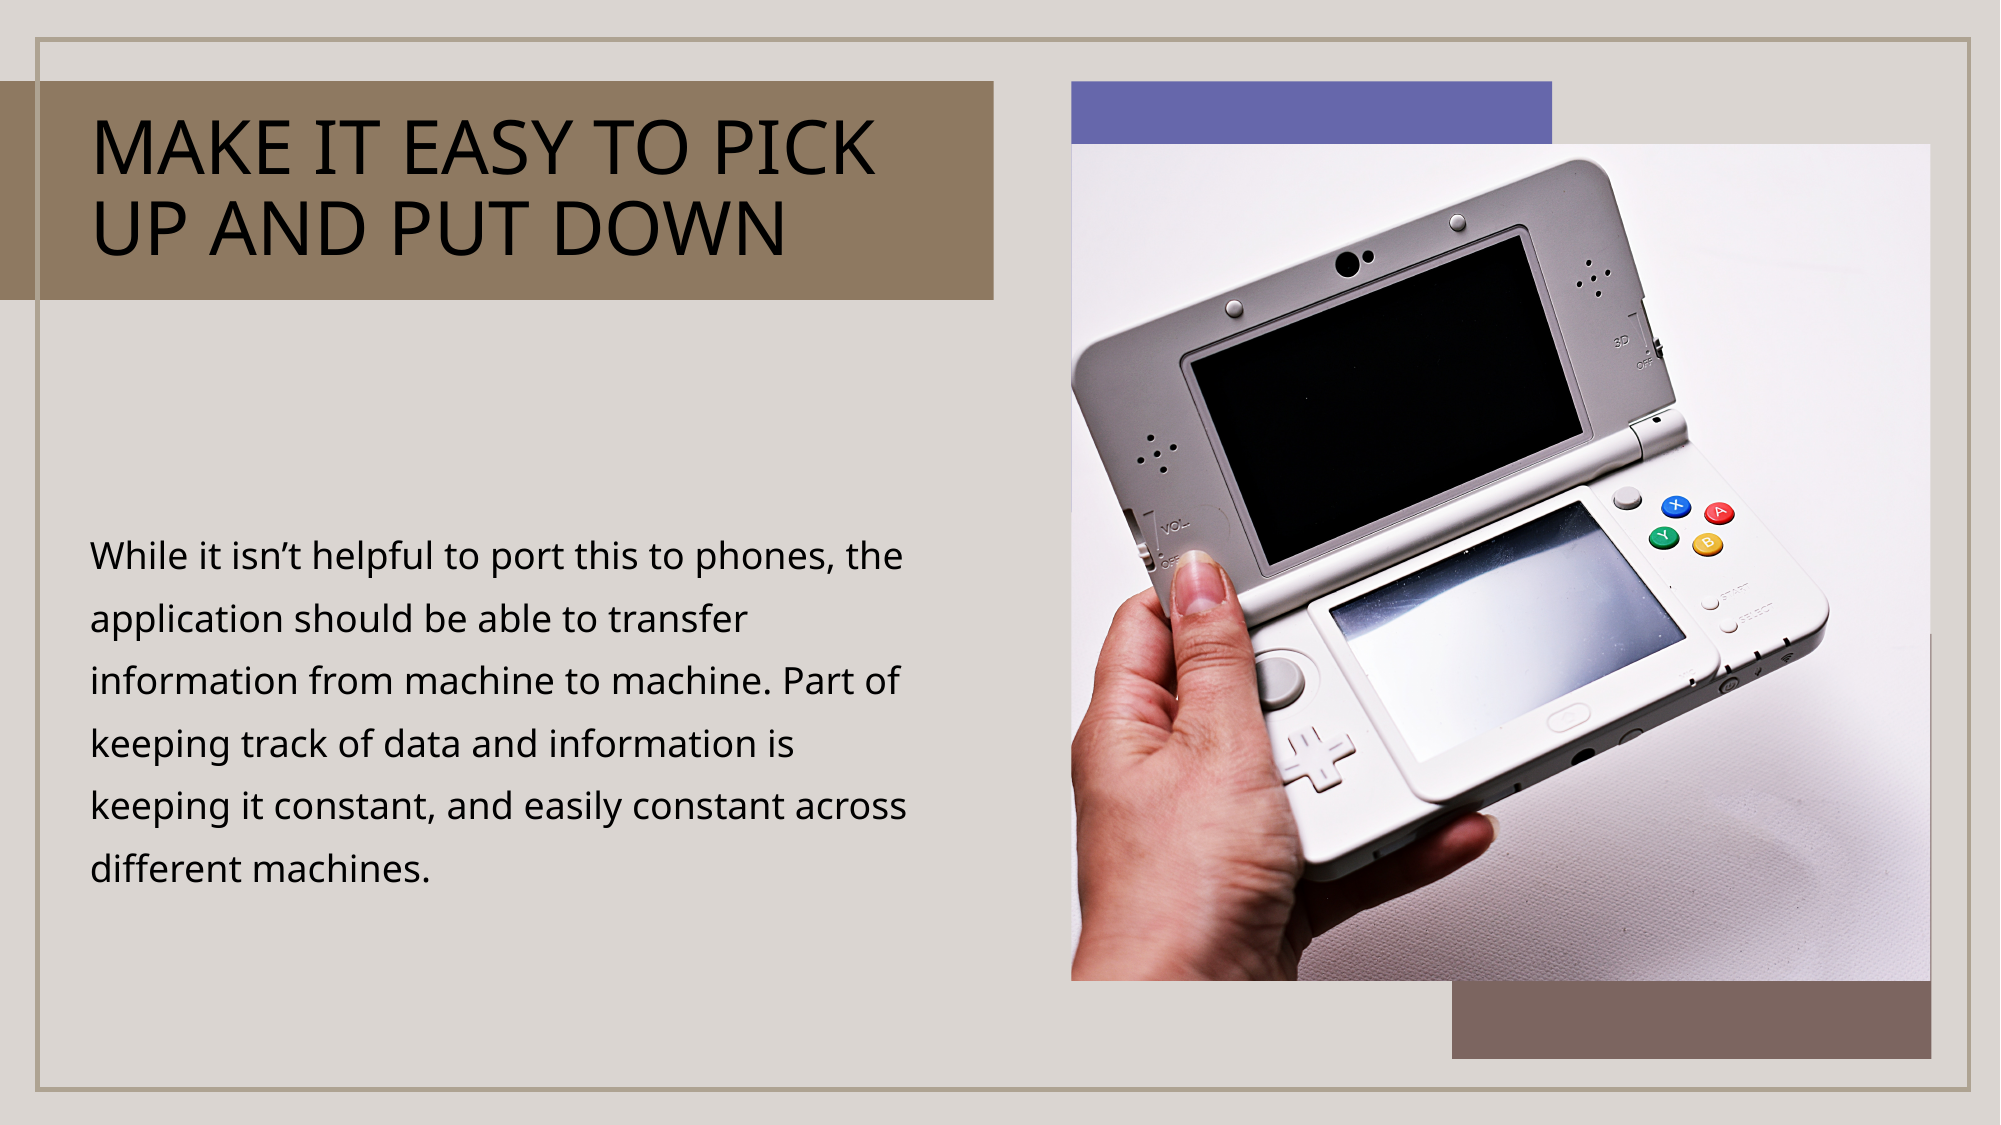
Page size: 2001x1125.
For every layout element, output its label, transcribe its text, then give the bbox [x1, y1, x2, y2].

picture [1071, 144, 1931, 981]
title Make it Easy to Pick up and Put Down [75, 101, 1000, 360]
list While it isn’t helpful to port this to phones, the application should be able to transfer information from machine to machine. Part of keeping track of data and information is keeping it constant, and easily constant across different machines. [75, 507, 929, 1090]
